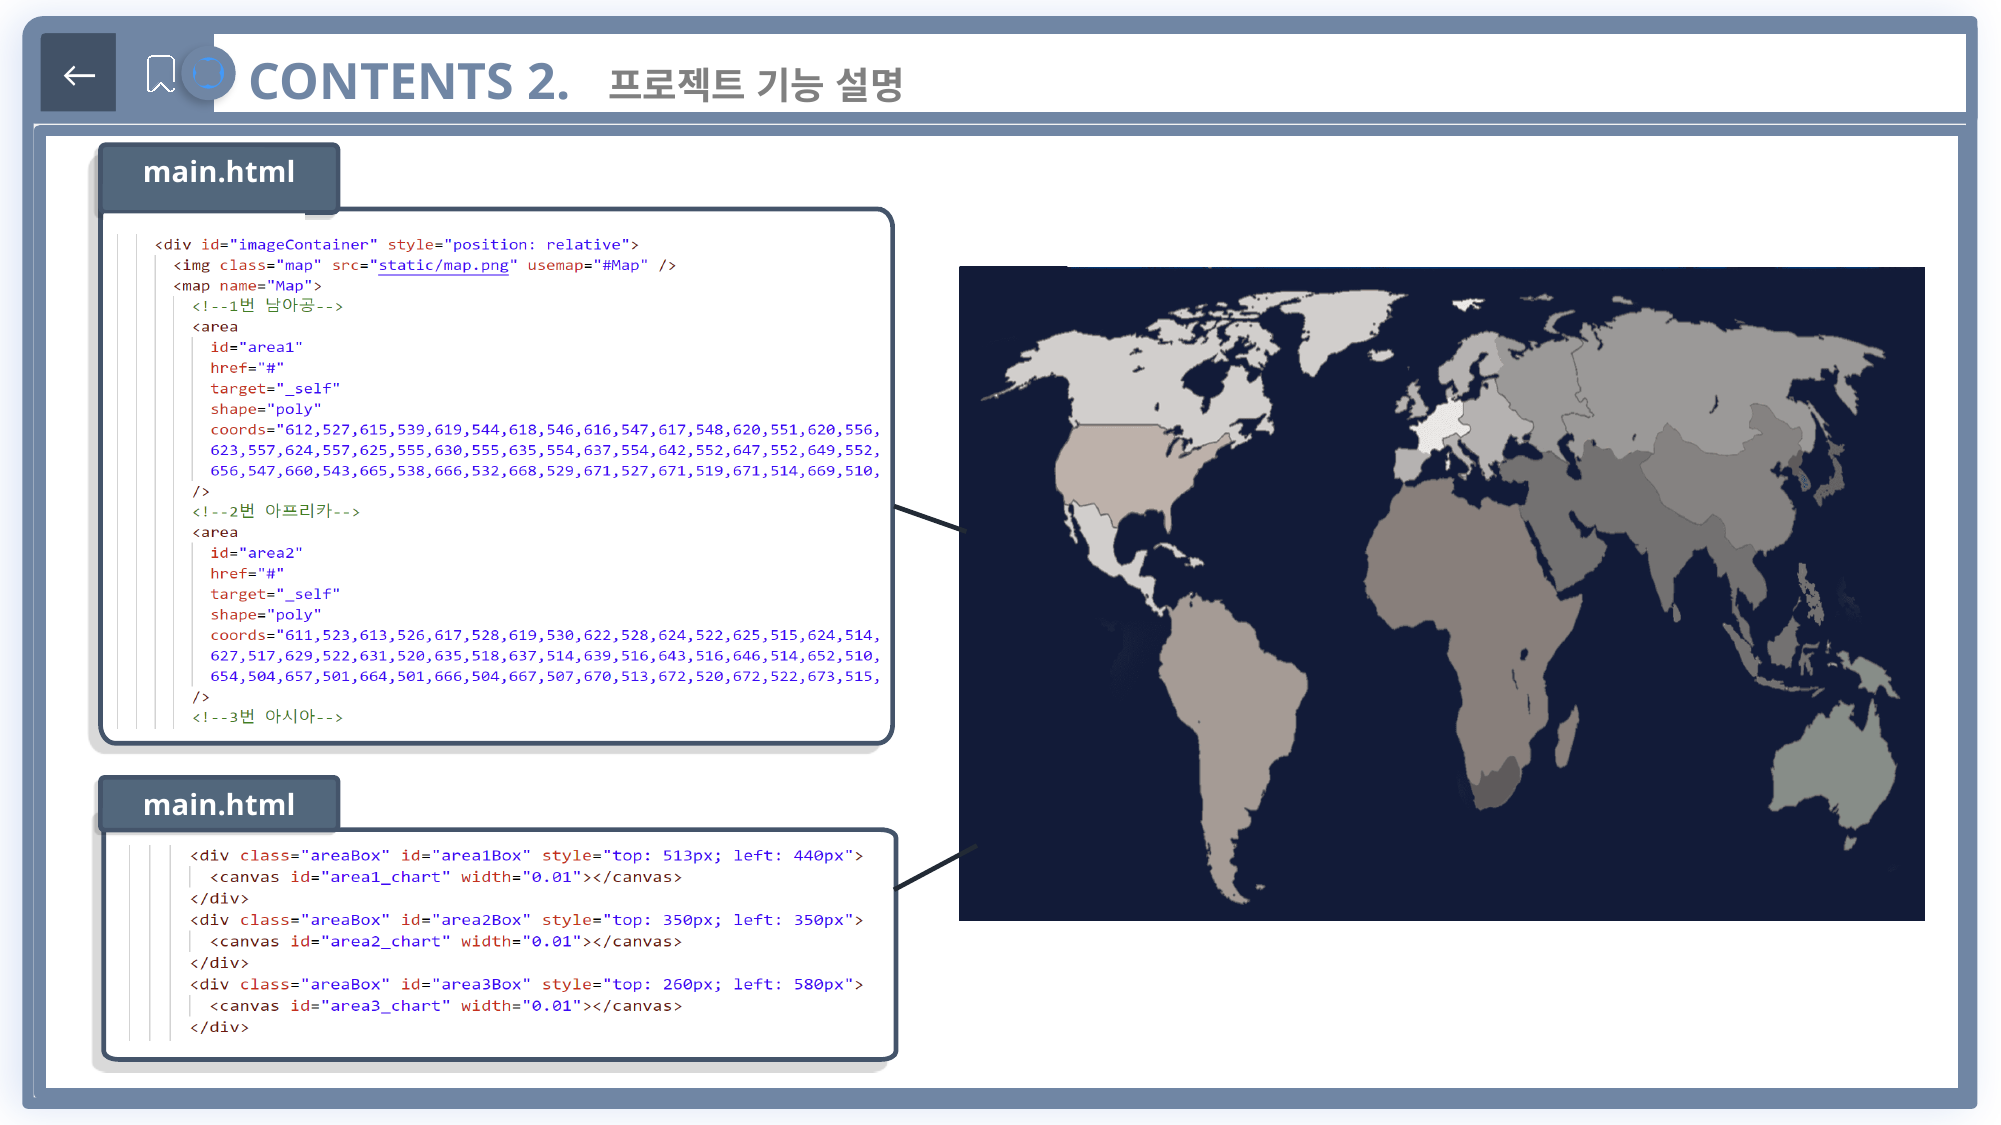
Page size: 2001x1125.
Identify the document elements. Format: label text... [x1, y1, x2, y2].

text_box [100, 144, 893, 743]
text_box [100, 743, 1331, 1060]
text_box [28, 21, 1972, 1104]
picture [107, 845, 883, 1041]
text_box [893, 506, 967, 532]
text_box CONTENTS 2. 프로젝트 기능 설명 [234, 12, 923, 21]
picture [107, 234, 883, 730]
picture [959, 267, 1925, 921]
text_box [893, 845, 977, 890]
